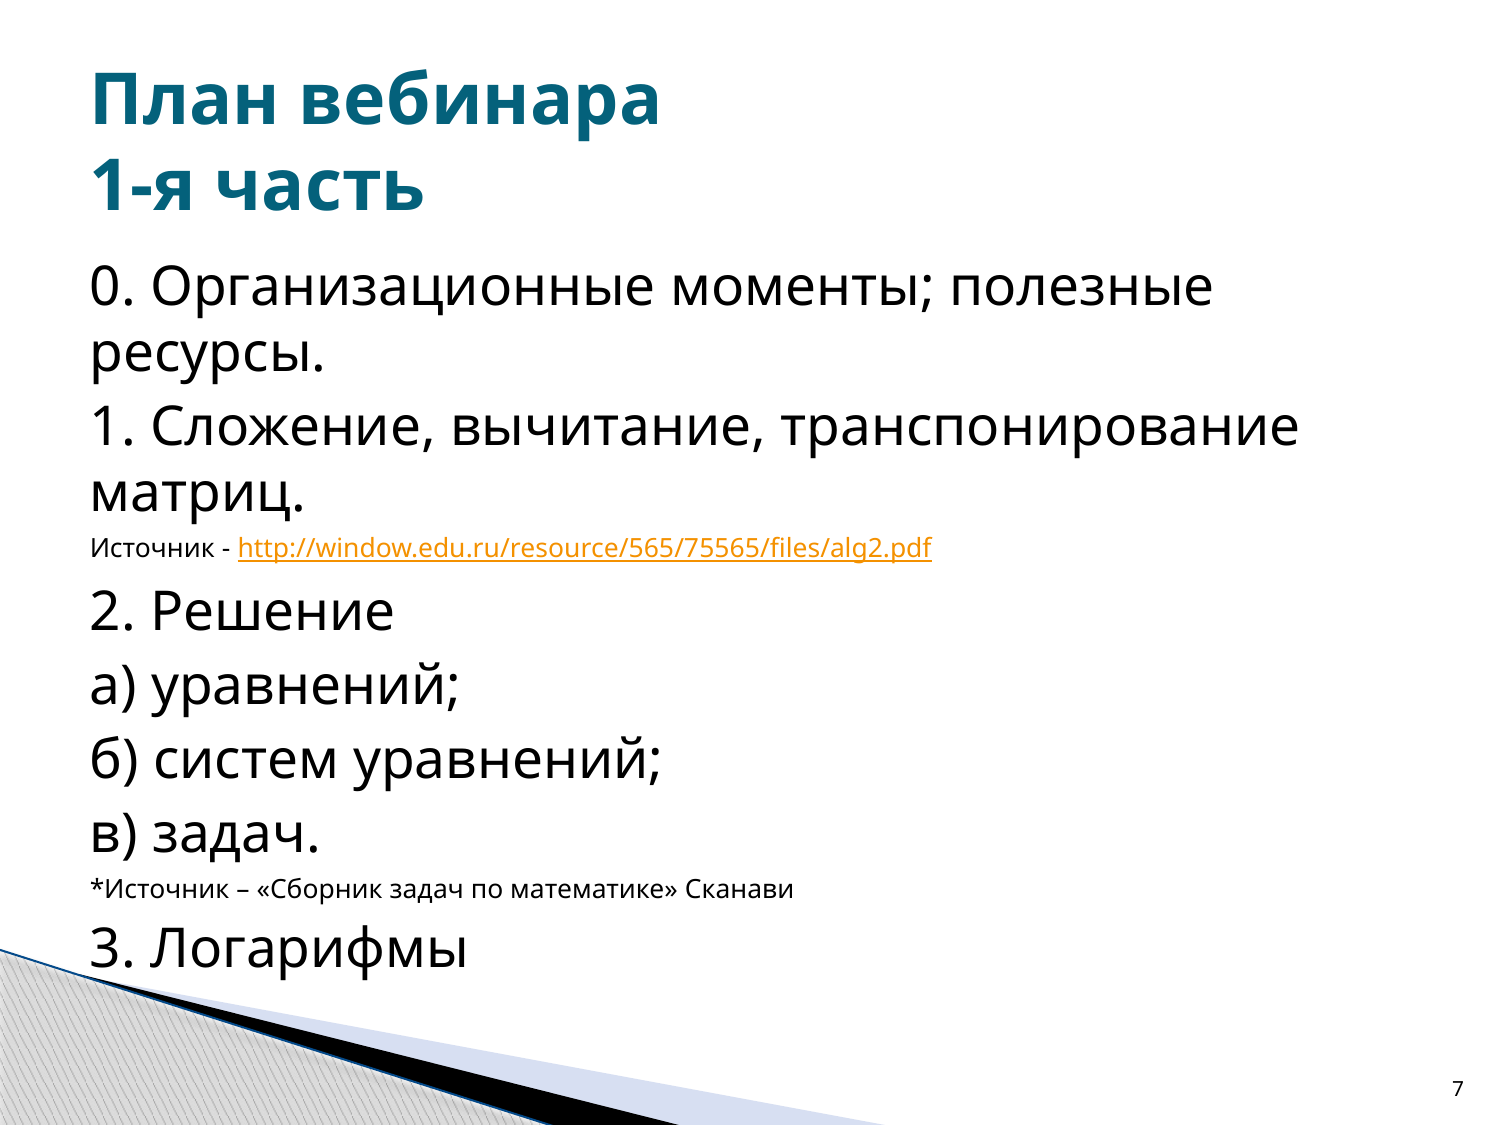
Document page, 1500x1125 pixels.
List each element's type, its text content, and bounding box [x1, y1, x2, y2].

slide_number 7 [1418, 1051, 1479, 1112]
title План вебинара 1-я часть [75, 45, 1425, 233]
list 0. Организационные моменты; полезные ресурсы. 1. Сложение, вычитание, транспонирование матриц. Источник - http://window.edu.ru/resource/565/75565/files/alg2.pdf 2. Решение а) уравнений; б) систем уравнений; в) задач. *Источник – «Сборник задач по математике» Сканави 3. Логарифмы [75, 243, 1425, 986]
